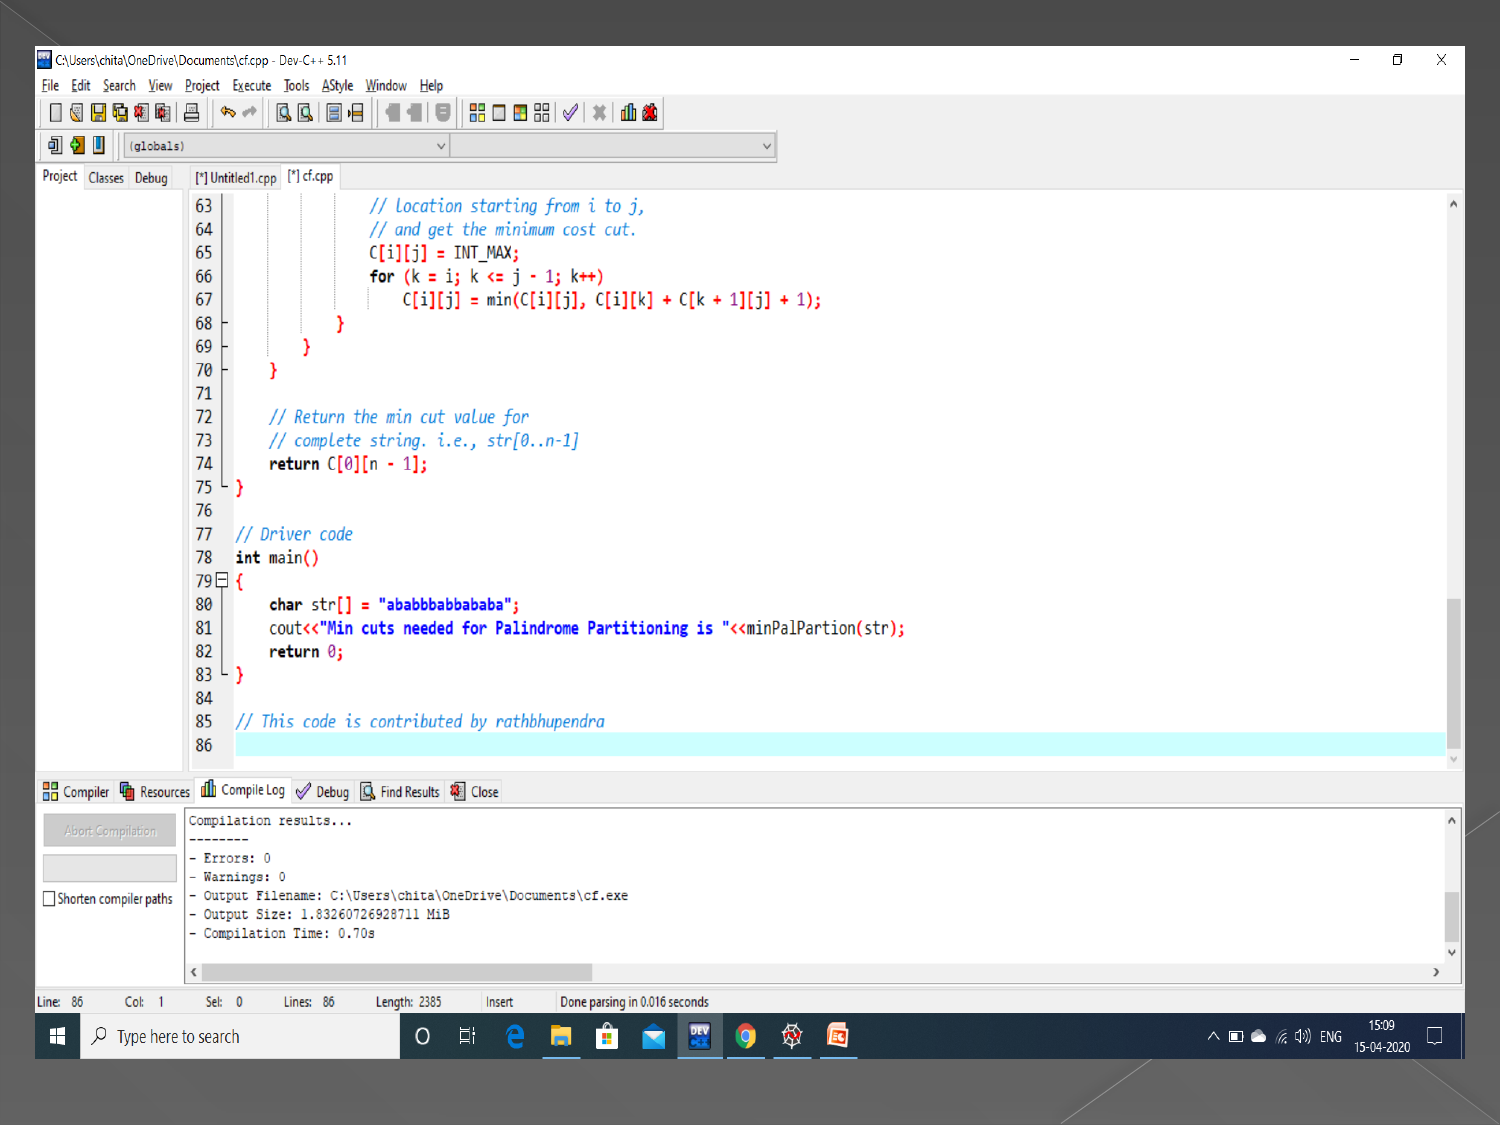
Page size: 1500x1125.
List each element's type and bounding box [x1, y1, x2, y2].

list [34, 46, 1466, 1060]
